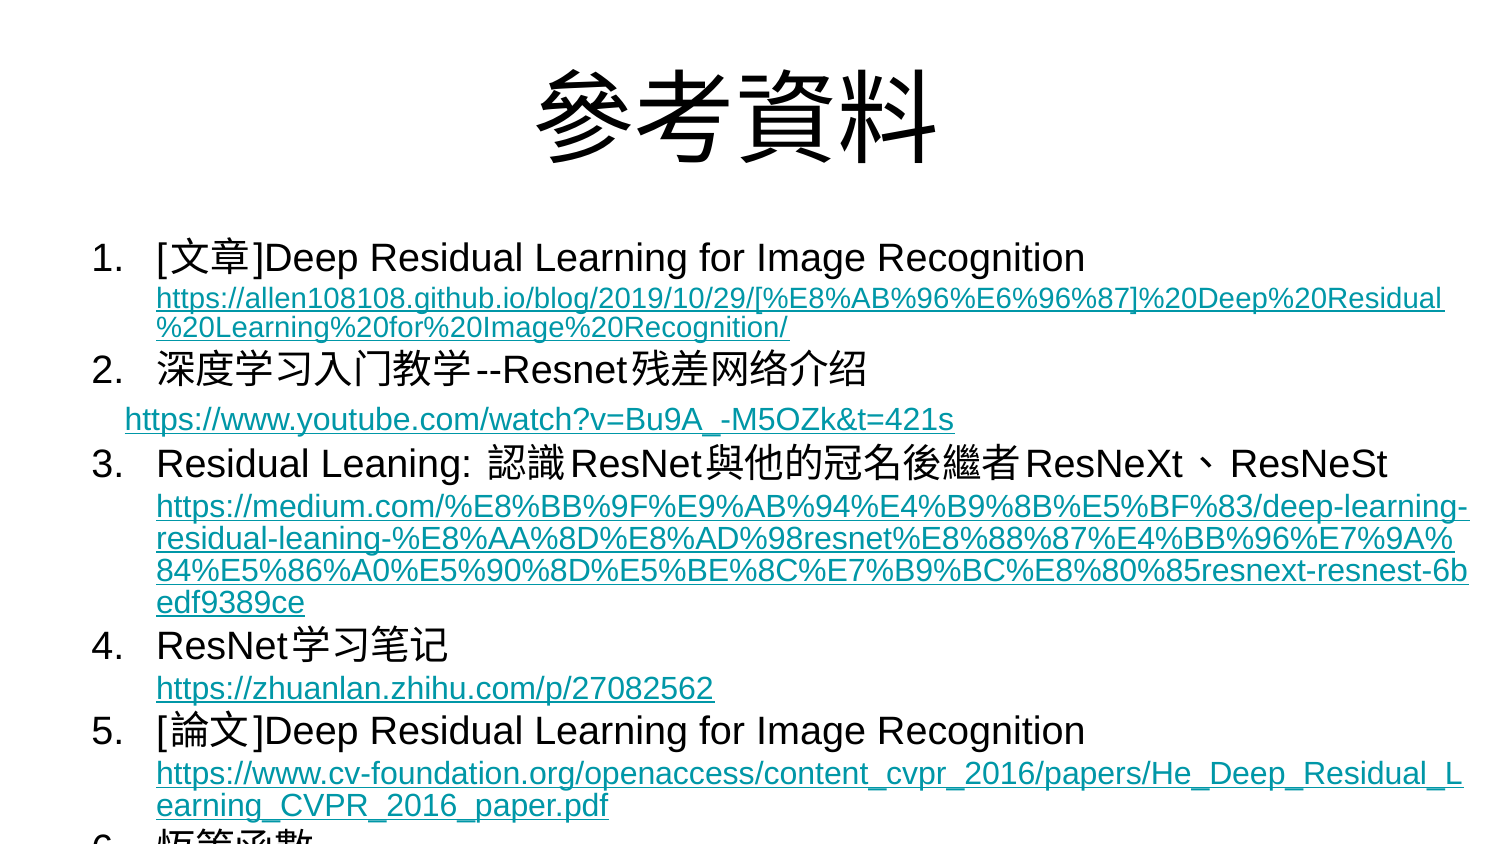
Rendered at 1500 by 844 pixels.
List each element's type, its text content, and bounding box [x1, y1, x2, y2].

title 參考資料 [252, 37, 1248, 191]
subtitle [文章]Deep Residual Learning for Image Recognition https://allen108108.github.io/blog/2019/10/29/[%E8%AB%96%E6%96%87]%20Deep%20Residual%20Learning%20for%20Image%20Recognition/ 深度学习入门教学--Resnet残差网络介绍 https://www.youtube.com/watch?v=Bu9A_-M5OZk&t=421s Residual Leaning: 認識ResNet與他的冠名後繼者ResNeXt、ResNeSt https://medium.com/%E8%BB%9F%E9%AB%94%E4%B9%8B%E5%BF%83/deep-learning-residual-leaning-%E8%AA%8D%E8%AD%98resnet%E8%88%87%E4%BB%96%E7%9A%84%E5%86%A0%E5%90%8D%E5%BE%8C%E7%B9%BC%E8%80%85resnext-resnest-6bedf9389ce ResNet学习笔记 https://zhuanlan.zhihu.com/p/27082562 [論文]Deep Residual Learning for Image Recognition https://www.cv-foundation.org/openaccess/content_cvpr_2016/papers/He_Deep_Residual_Learning_CVPR_2016_paper.pdf 恆等函數 https://zh.wikipedia.org/zh-tw/%E6%81%86%E7%AD%89%E5%87%BD%E6%95%B8 [51, 216, 1487, 816]
